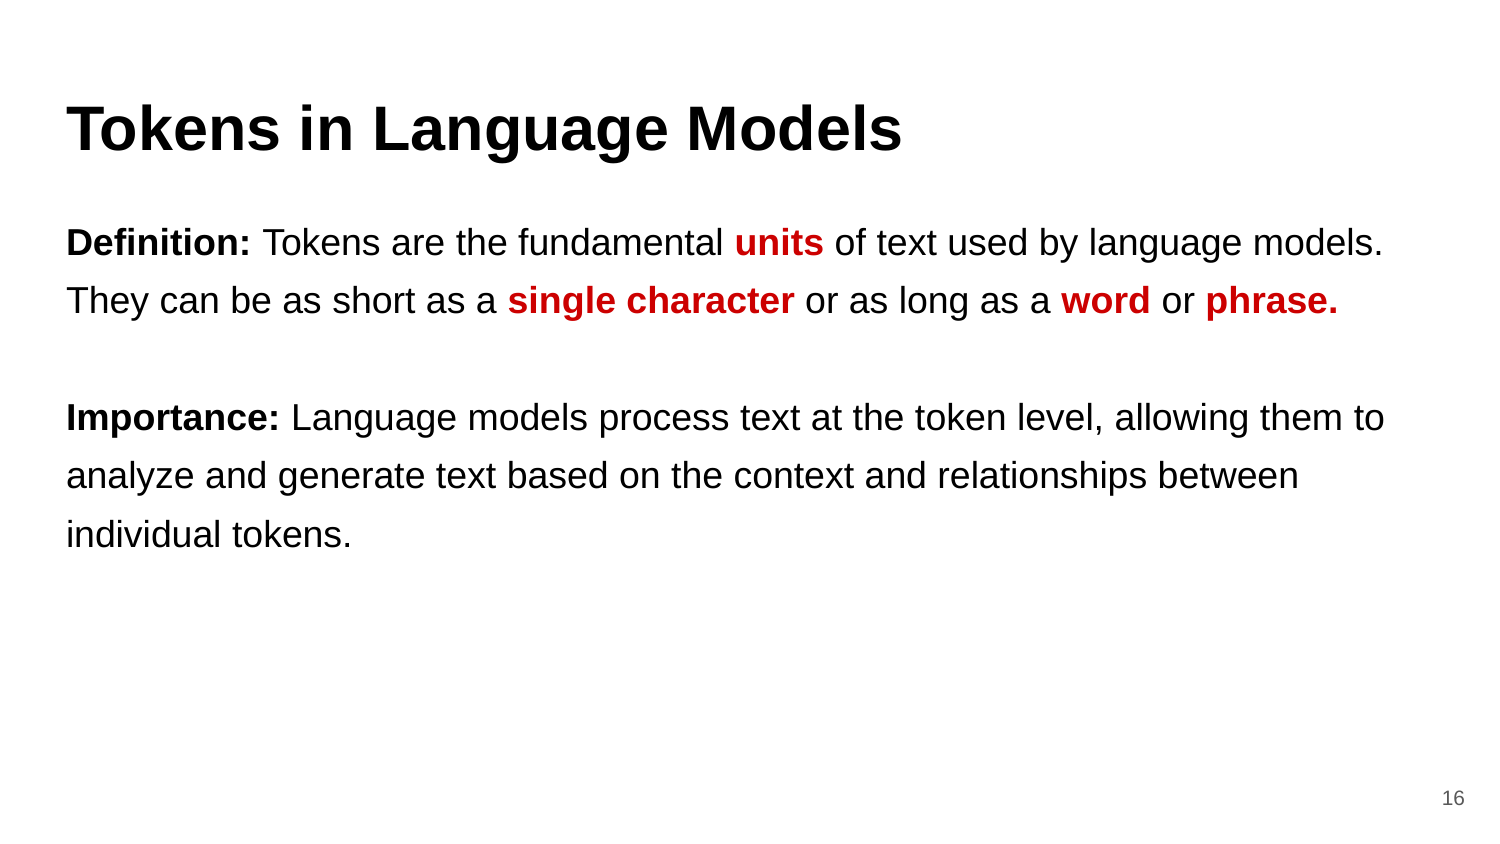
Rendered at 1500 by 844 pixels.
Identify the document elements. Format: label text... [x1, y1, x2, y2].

slide_number ‹#› [1389, 764, 1480, 830]
list Definition: Tokens are the fundamental units of text used by language models. They can be as short as a single character or as long as a word or phrase. Importance: Language models process text at the token level, allowing them to analyze and generate text based on the context and relationships between individual tokens. [51, 189, 1449, 750]
title Tokens in Language Models [51, 72, 1449, 167]
